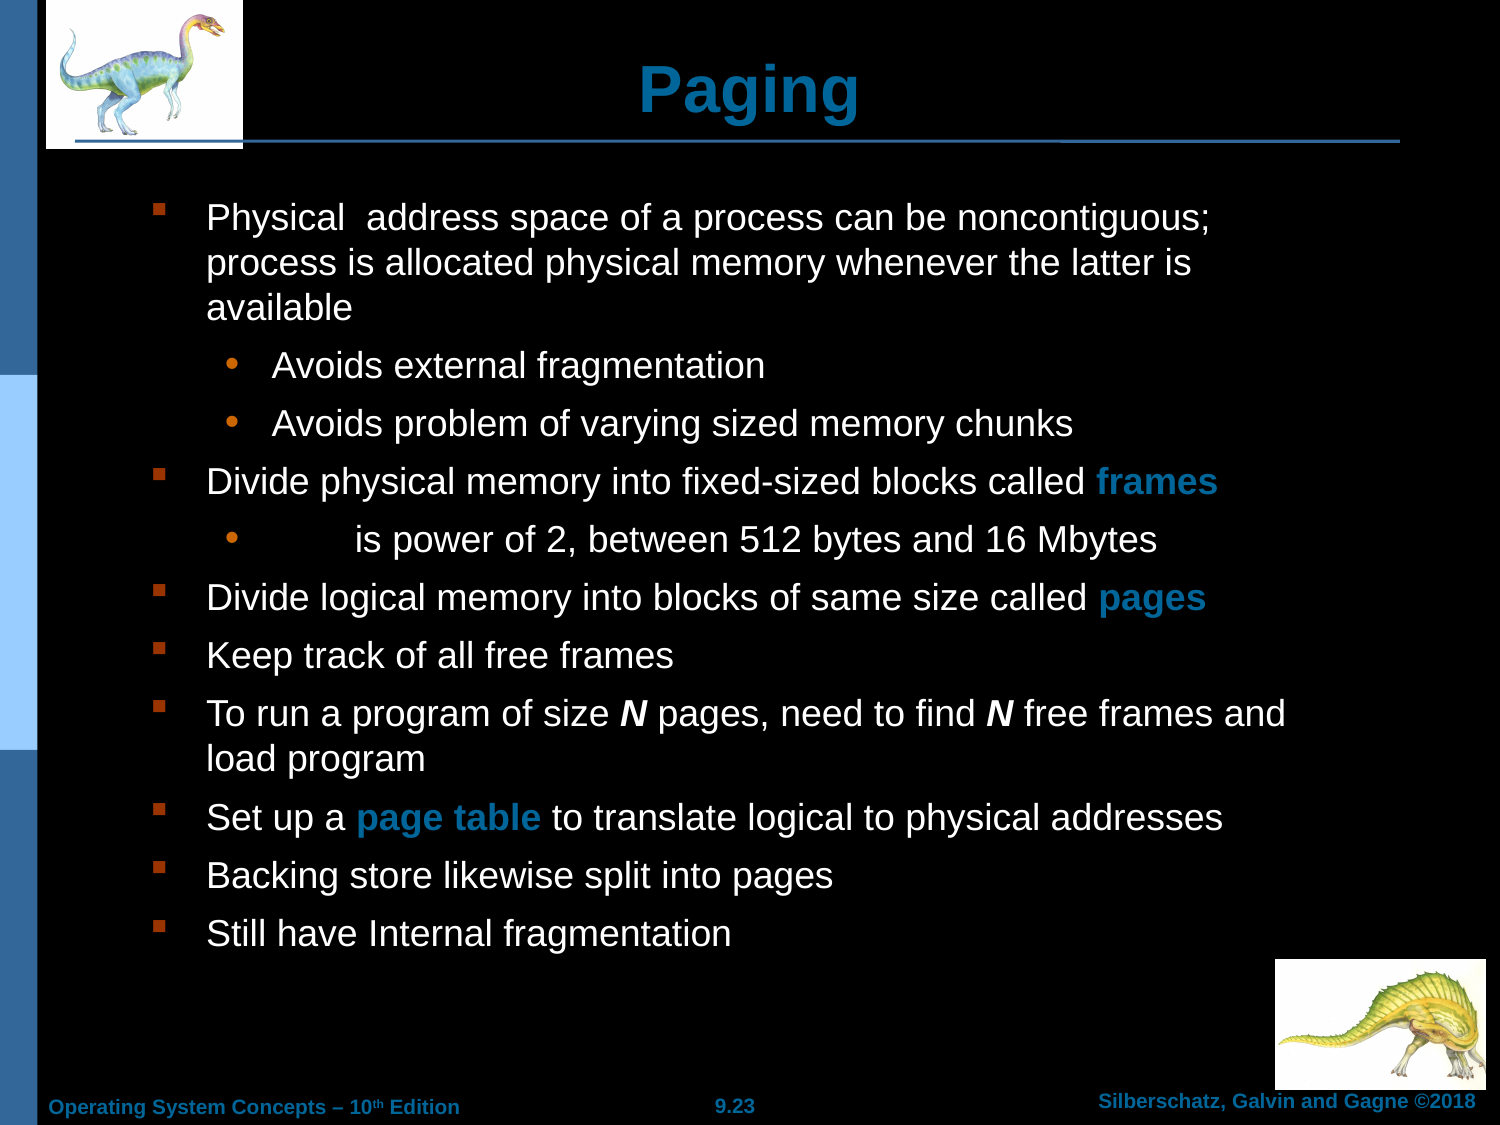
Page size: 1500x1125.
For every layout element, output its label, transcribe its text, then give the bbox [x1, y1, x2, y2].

picture [46, 0, 243, 149]
picture [1275, 959, 1486, 1090]
list Physical address space of a process can be noncontiguous; process is allocated physical memory whenever the latter is available Avoids external fragmentation Avoids problem of varying sized memory chunks Divide physical memory into fixed-sized blocks called frames Size is power of 2, between 512 bytes and 16 Mbytes Divide logical memory into blocks of same size called pages Keep track of all free frames To run a program of size N pages, need to find N free frames and load program Set up a page table to translate logical to physical addresses Backing store likewise split into pages Still have Internal fragmentation [134, 185, 1363, 967]
title Paging [75, 38, 1425, 134]
